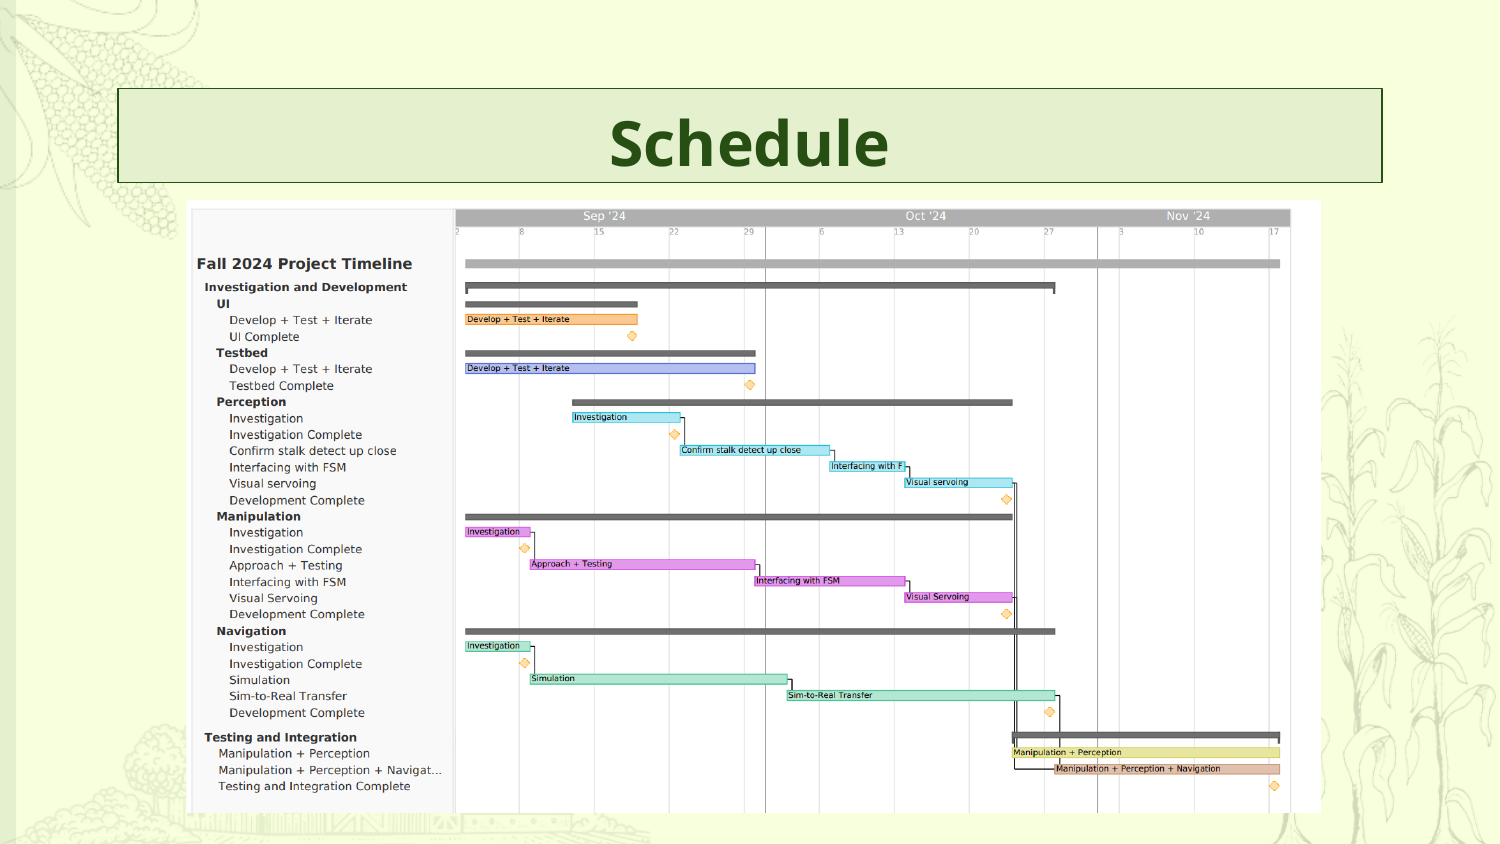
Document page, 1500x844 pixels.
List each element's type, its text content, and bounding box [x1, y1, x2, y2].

title Schedule [117, 88, 1383, 183]
picture [186, 200, 1322, 813]
